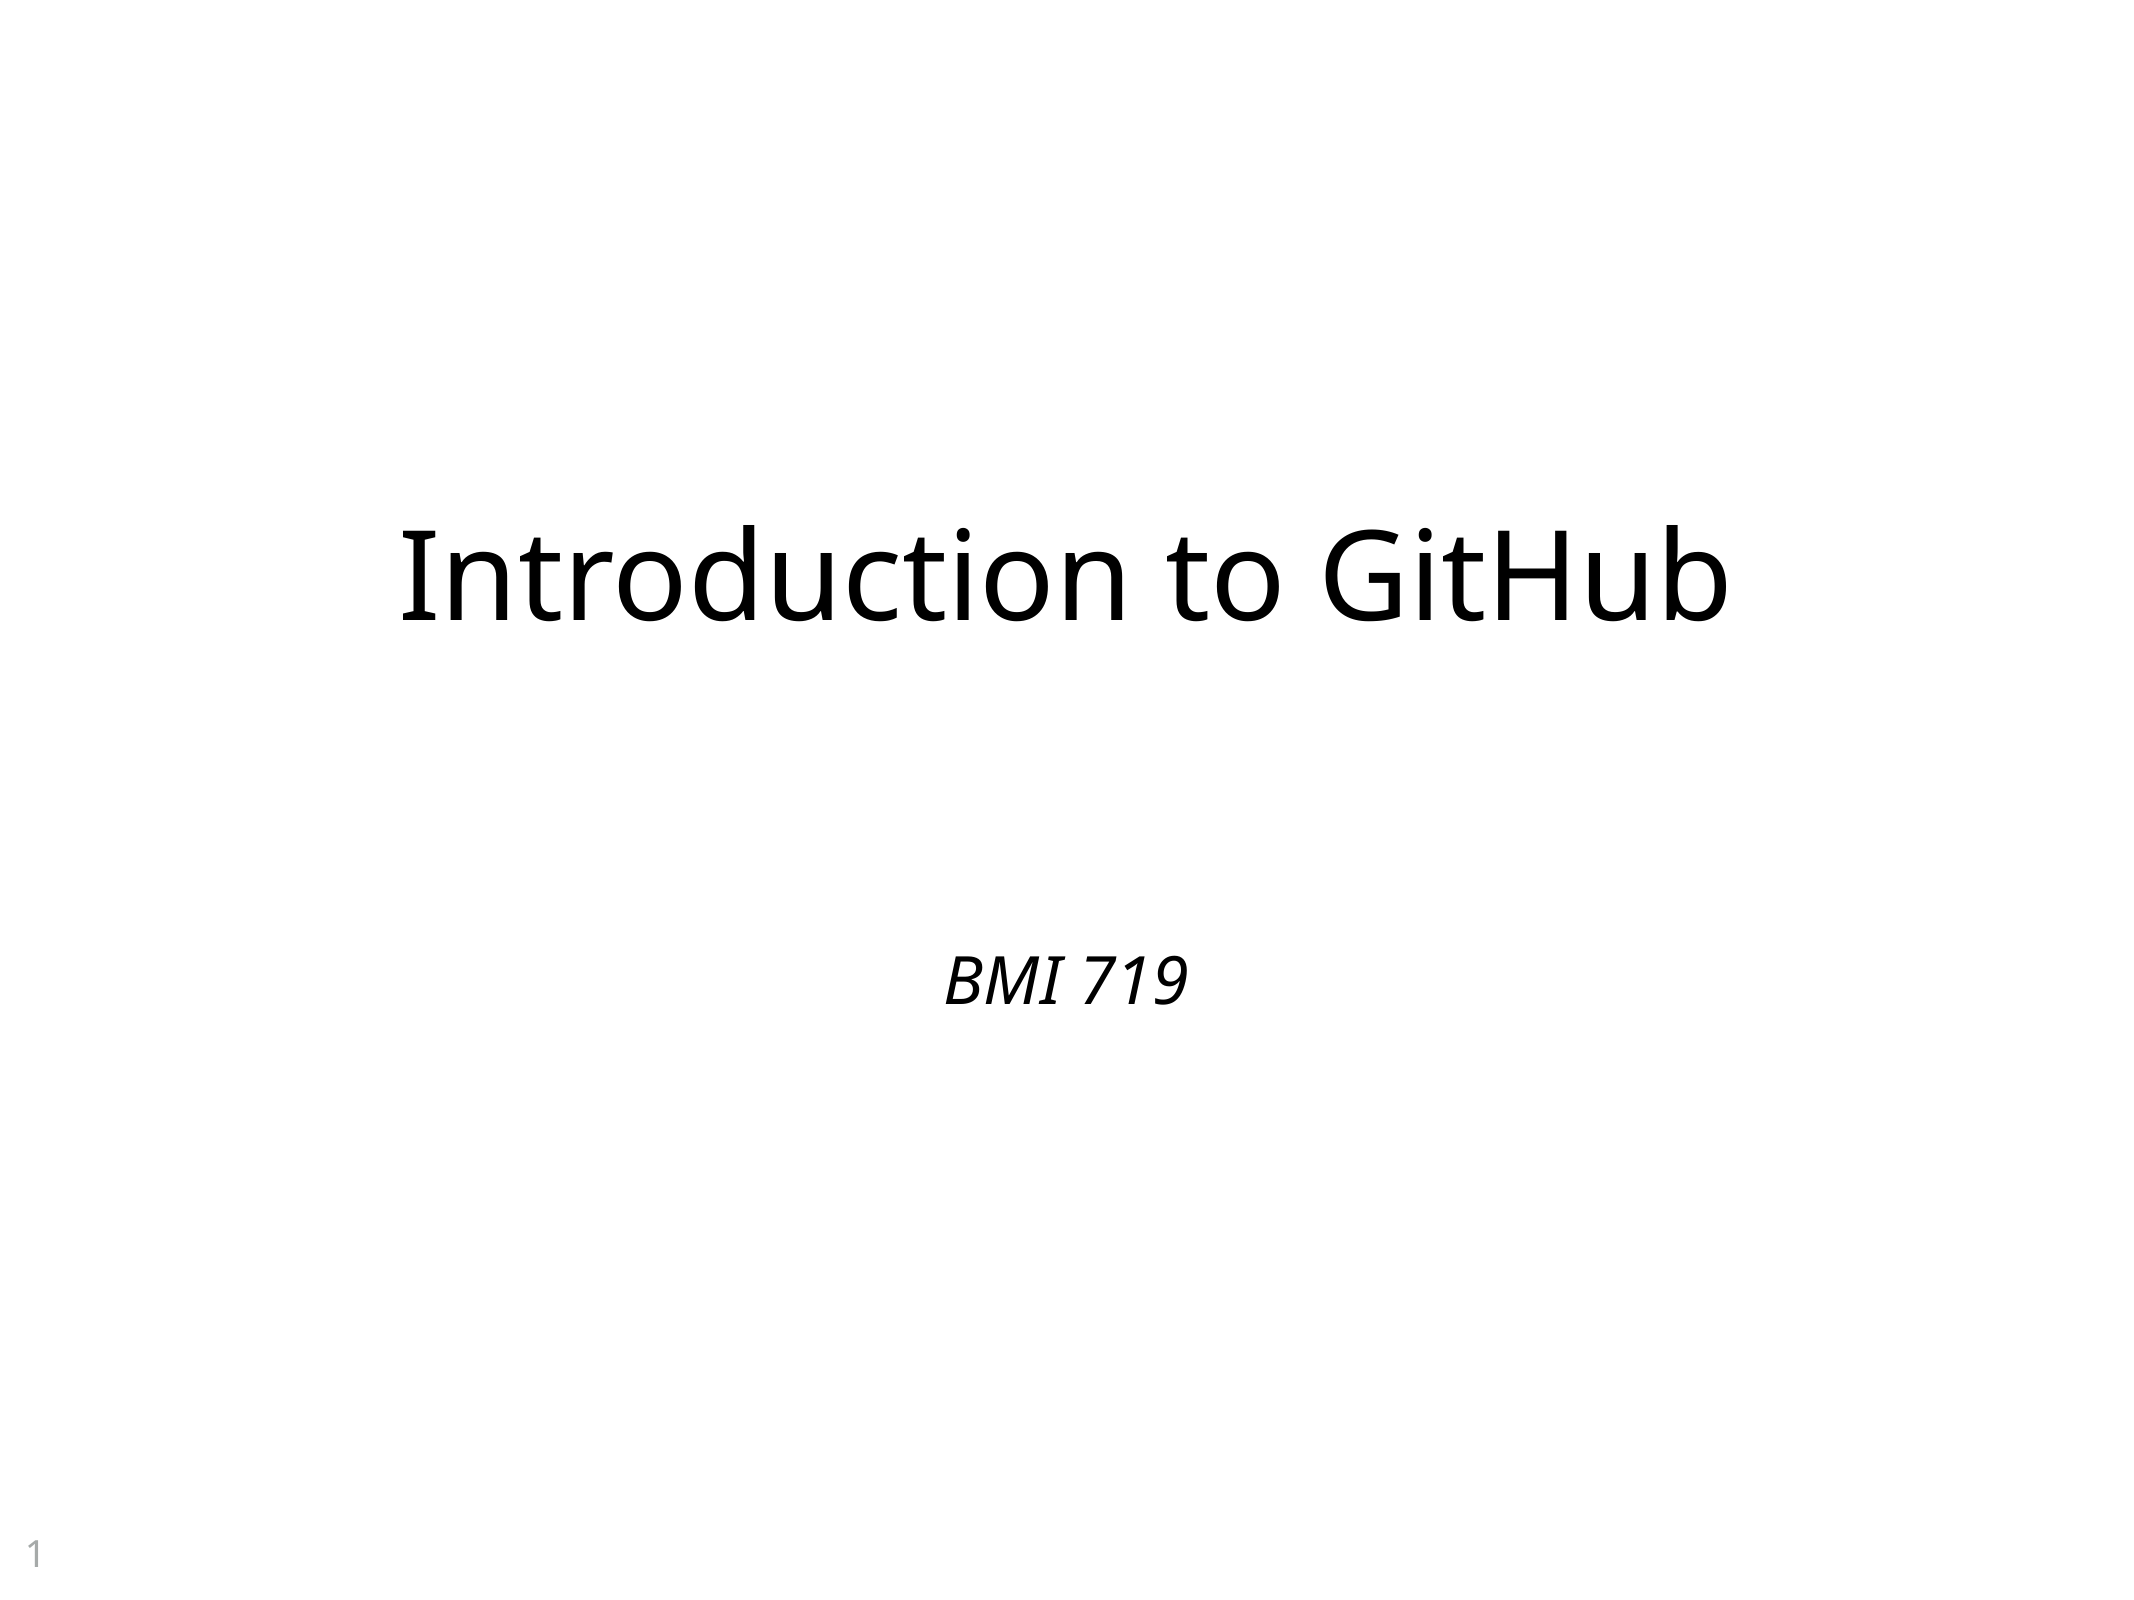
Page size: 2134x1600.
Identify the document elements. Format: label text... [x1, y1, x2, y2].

title Introduction to GitHub [207, 170, 1926, 655]
slide_number 1 [16, 1521, 52, 1598]
subtitle BMI 719 [207, 824, 1926, 1187]
